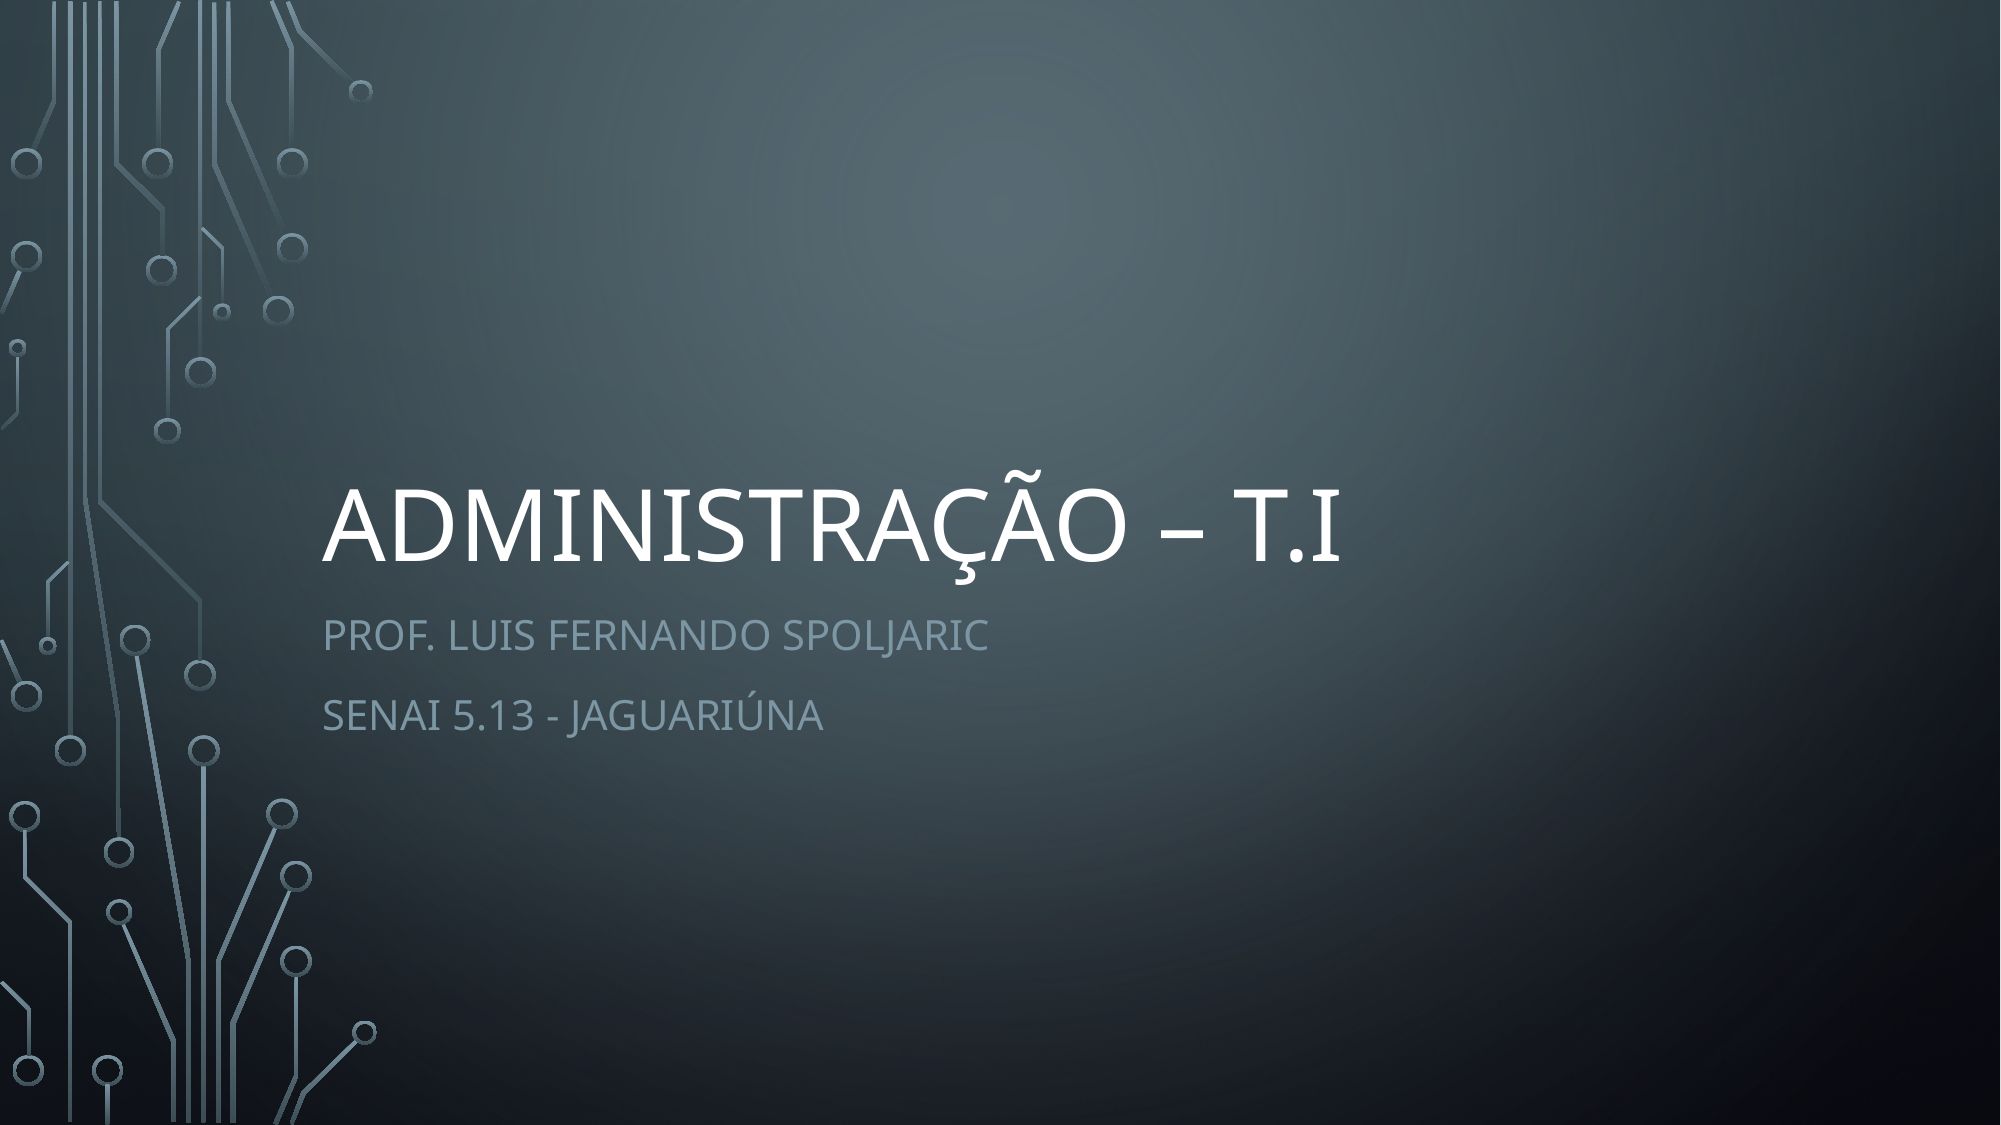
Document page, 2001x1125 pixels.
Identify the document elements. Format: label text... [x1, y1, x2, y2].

subtitle Prof. Luis Fernando Spoljaric Senai 5.13 - jaguariúna [307, 590, 1750, 863]
title administração – T.I [307, 184, 2000, 591]
